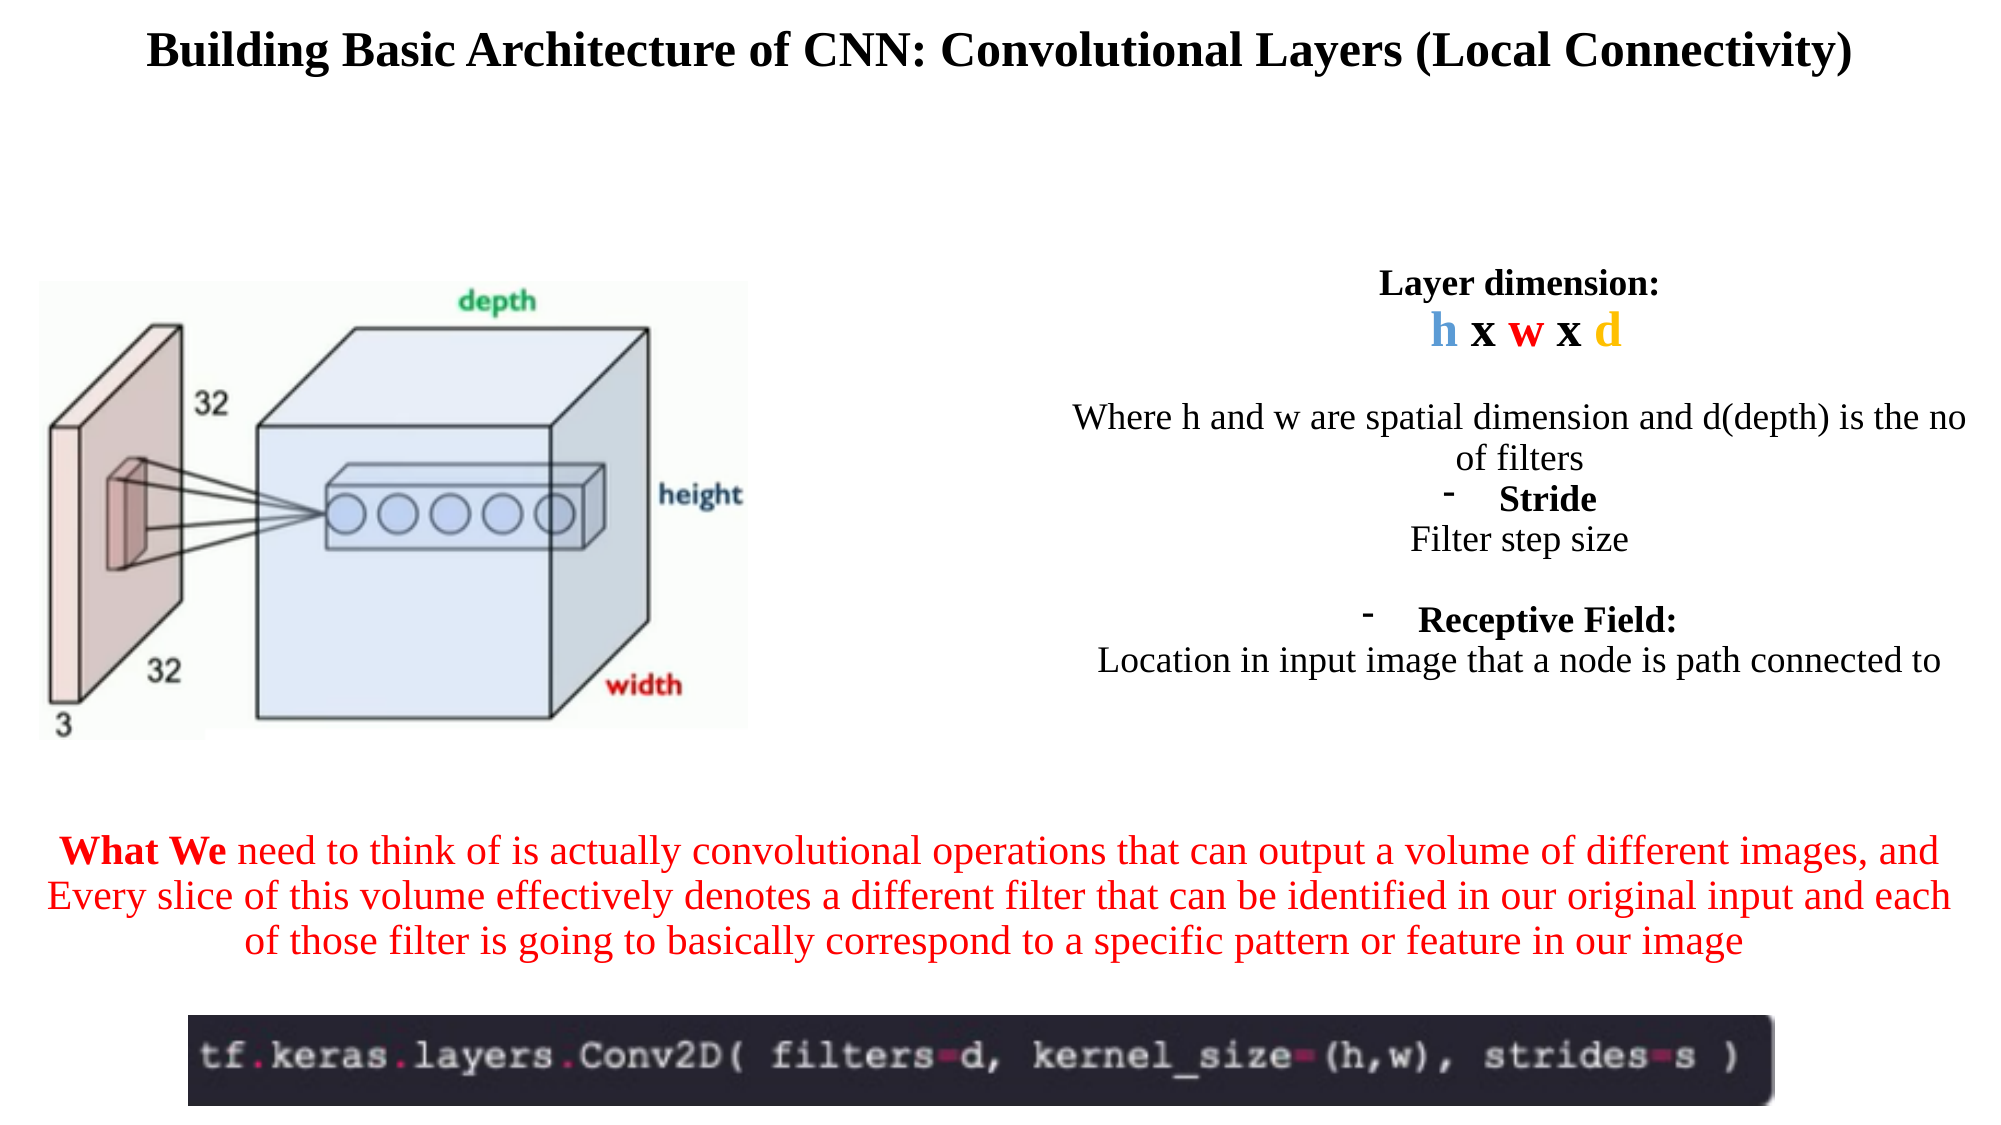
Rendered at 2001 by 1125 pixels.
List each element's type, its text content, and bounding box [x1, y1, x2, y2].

title Building Basic Architecture of CNN: Convolutional Layers (Local Connectivity) [0, 12, 2000, 88]
picture [188, 1015, 1775, 1106]
text_box What We need to think of is actually convolutional operations that can output a volume of different images, and Every slice of this volume effectively denotes a different filter that can be identified in our original input and each of those filter is going to basically correspond to a specific pattern or feature in our image [25, 776, 1974, 1016]
picture [39, 281, 748, 740]
text_box Layer dimension: h x w x d Where h and w are spatial dimension and d(depth) is the no of filters Stride Filter step size Receptive Field: Location in input image that a node is path connected to [1039, 244, 2000, 740]
